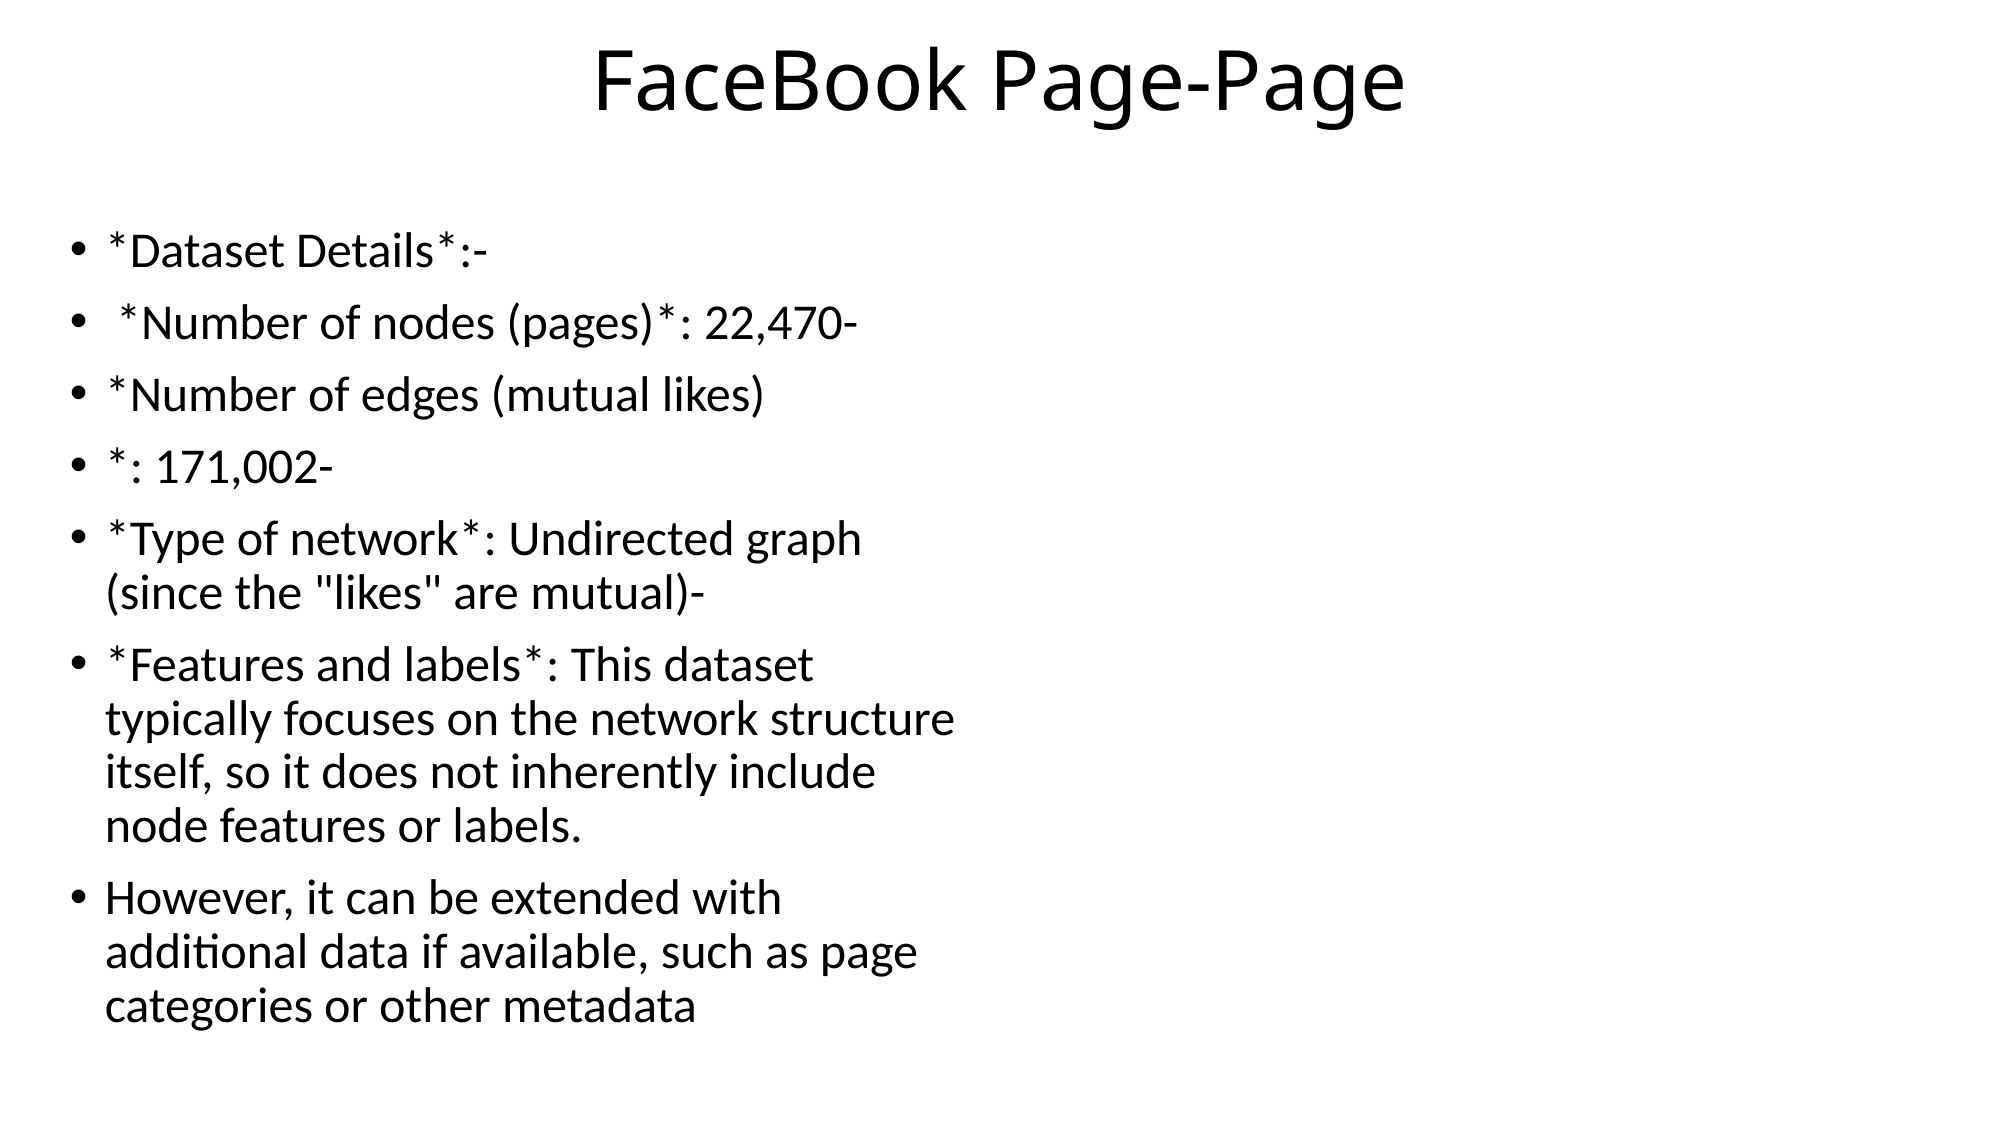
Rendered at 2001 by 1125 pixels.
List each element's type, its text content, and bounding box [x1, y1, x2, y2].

title FaceBook Page-Page [137, 30, 1863, 136]
list *Dataset Details*:- *Number of nodes (pages)*: 22,470- *Number of edges (mutual likes) *: 171,002- *Type of network*: Undirected graph (since the "likes" are mutual)- *Features and labels*: This dataset typically focuses on the network structure itself, so it does not inherently include node features or labels. However, it can be extended with additional data if available, such as page categories or other metadata [54, 216, 975, 1050]
